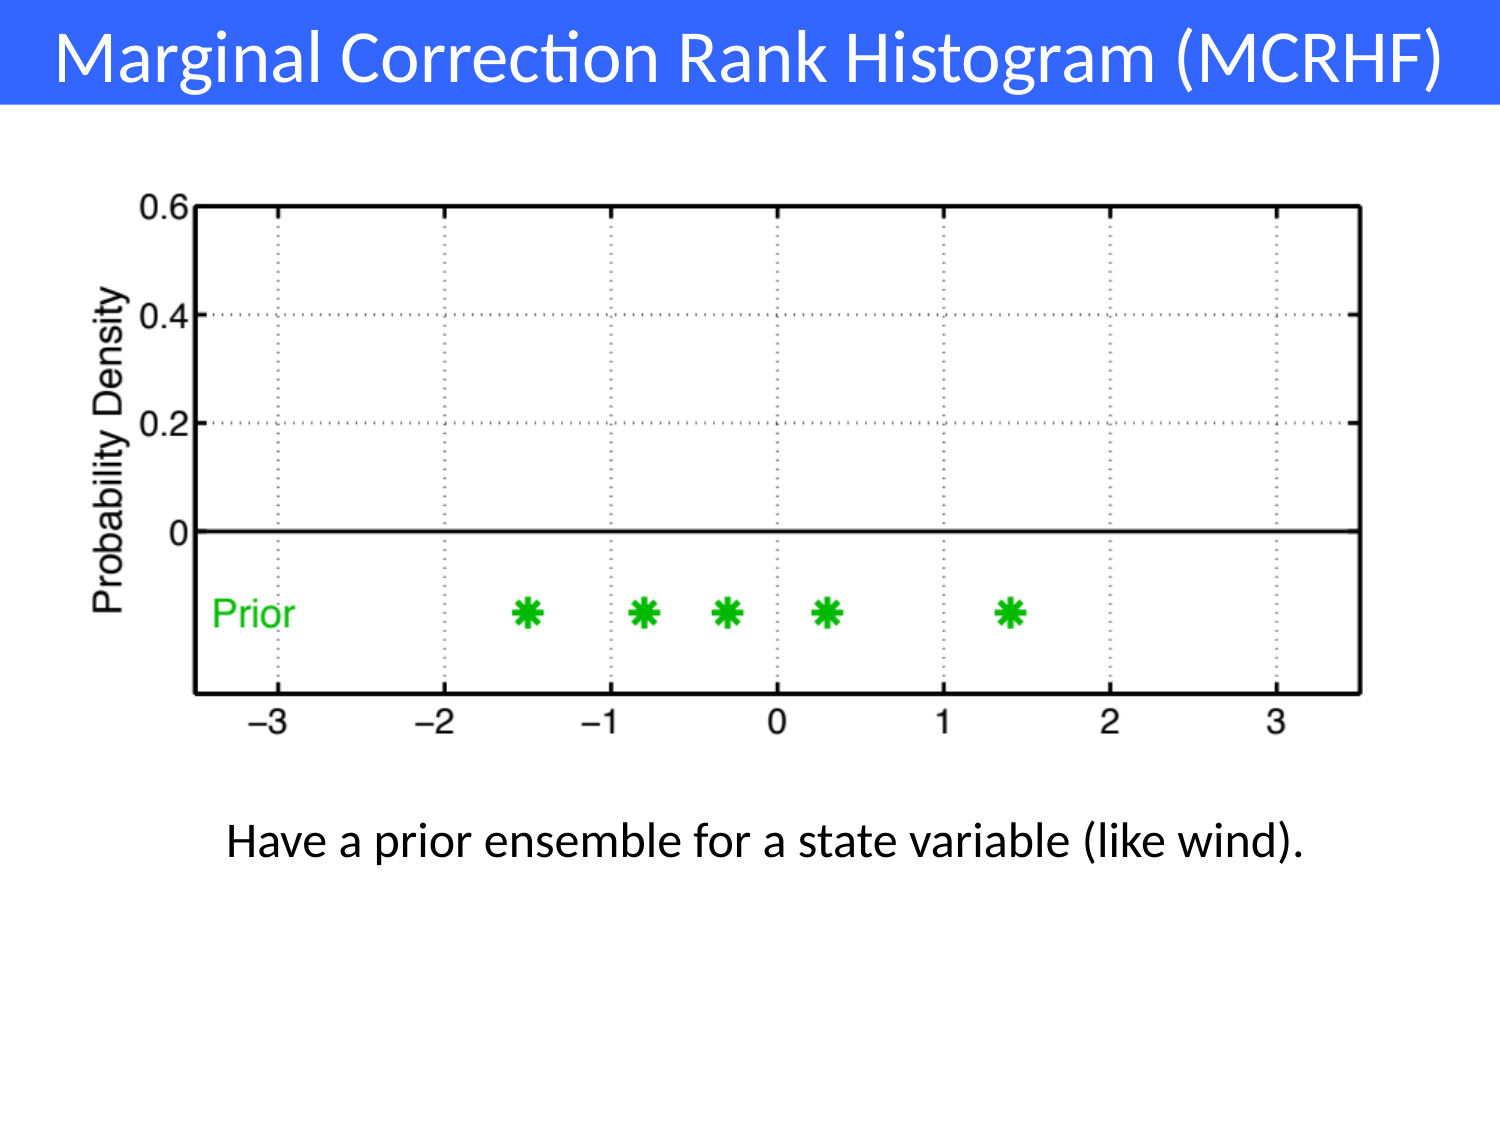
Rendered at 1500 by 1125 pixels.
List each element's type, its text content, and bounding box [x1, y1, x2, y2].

picture [0, 104, 1500, 819]
title Marginal Correction Rank Histogram (MCRHF) [0, 0, 1500, 104]
text_box Have a prior ensemble for a state variable (like wind). [206, 827, 1325, 984]
